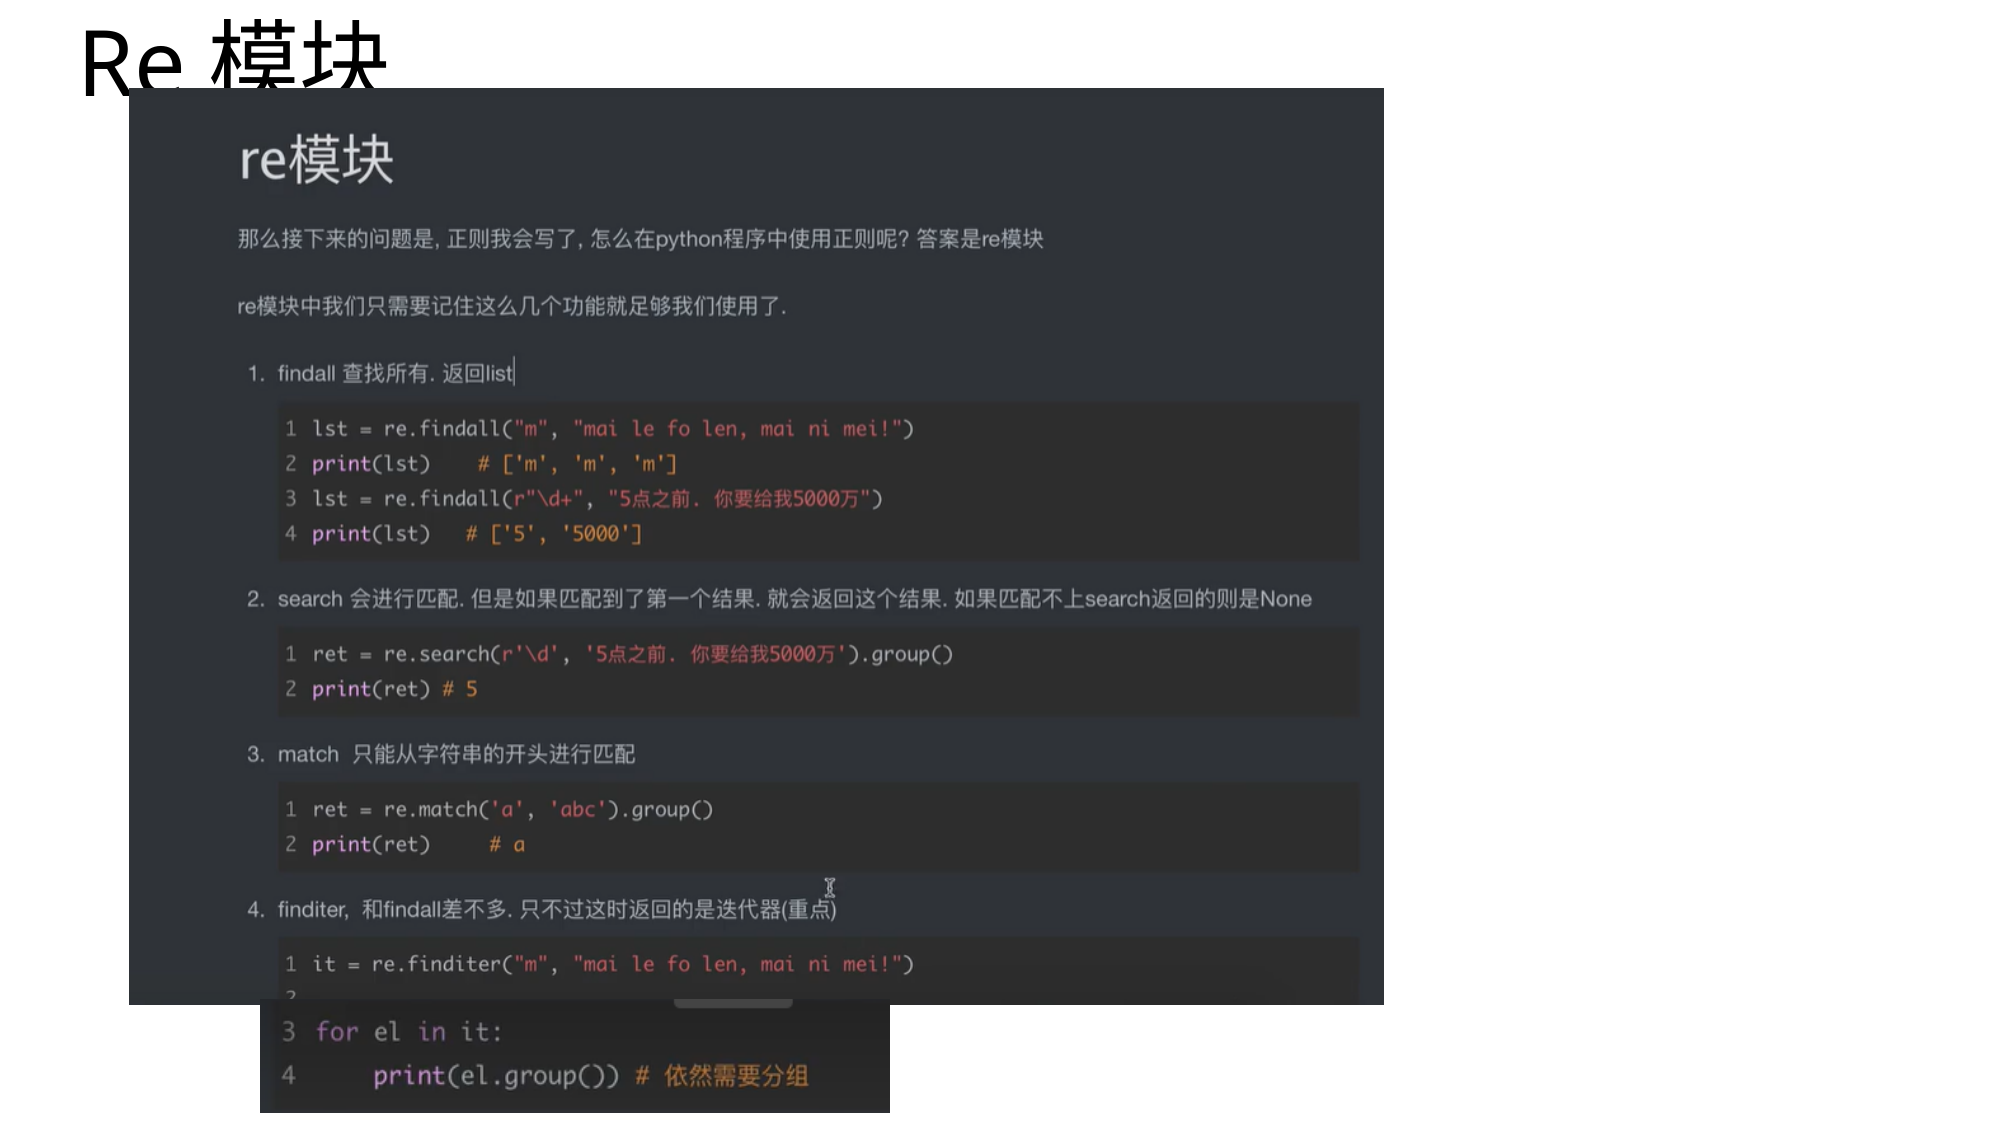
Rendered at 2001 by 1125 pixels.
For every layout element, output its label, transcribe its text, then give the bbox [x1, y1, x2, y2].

title Re模块 [62, 0, 1788, 176]
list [129, 89, 1384, 1005]
picture [260, 1000, 890, 1113]
